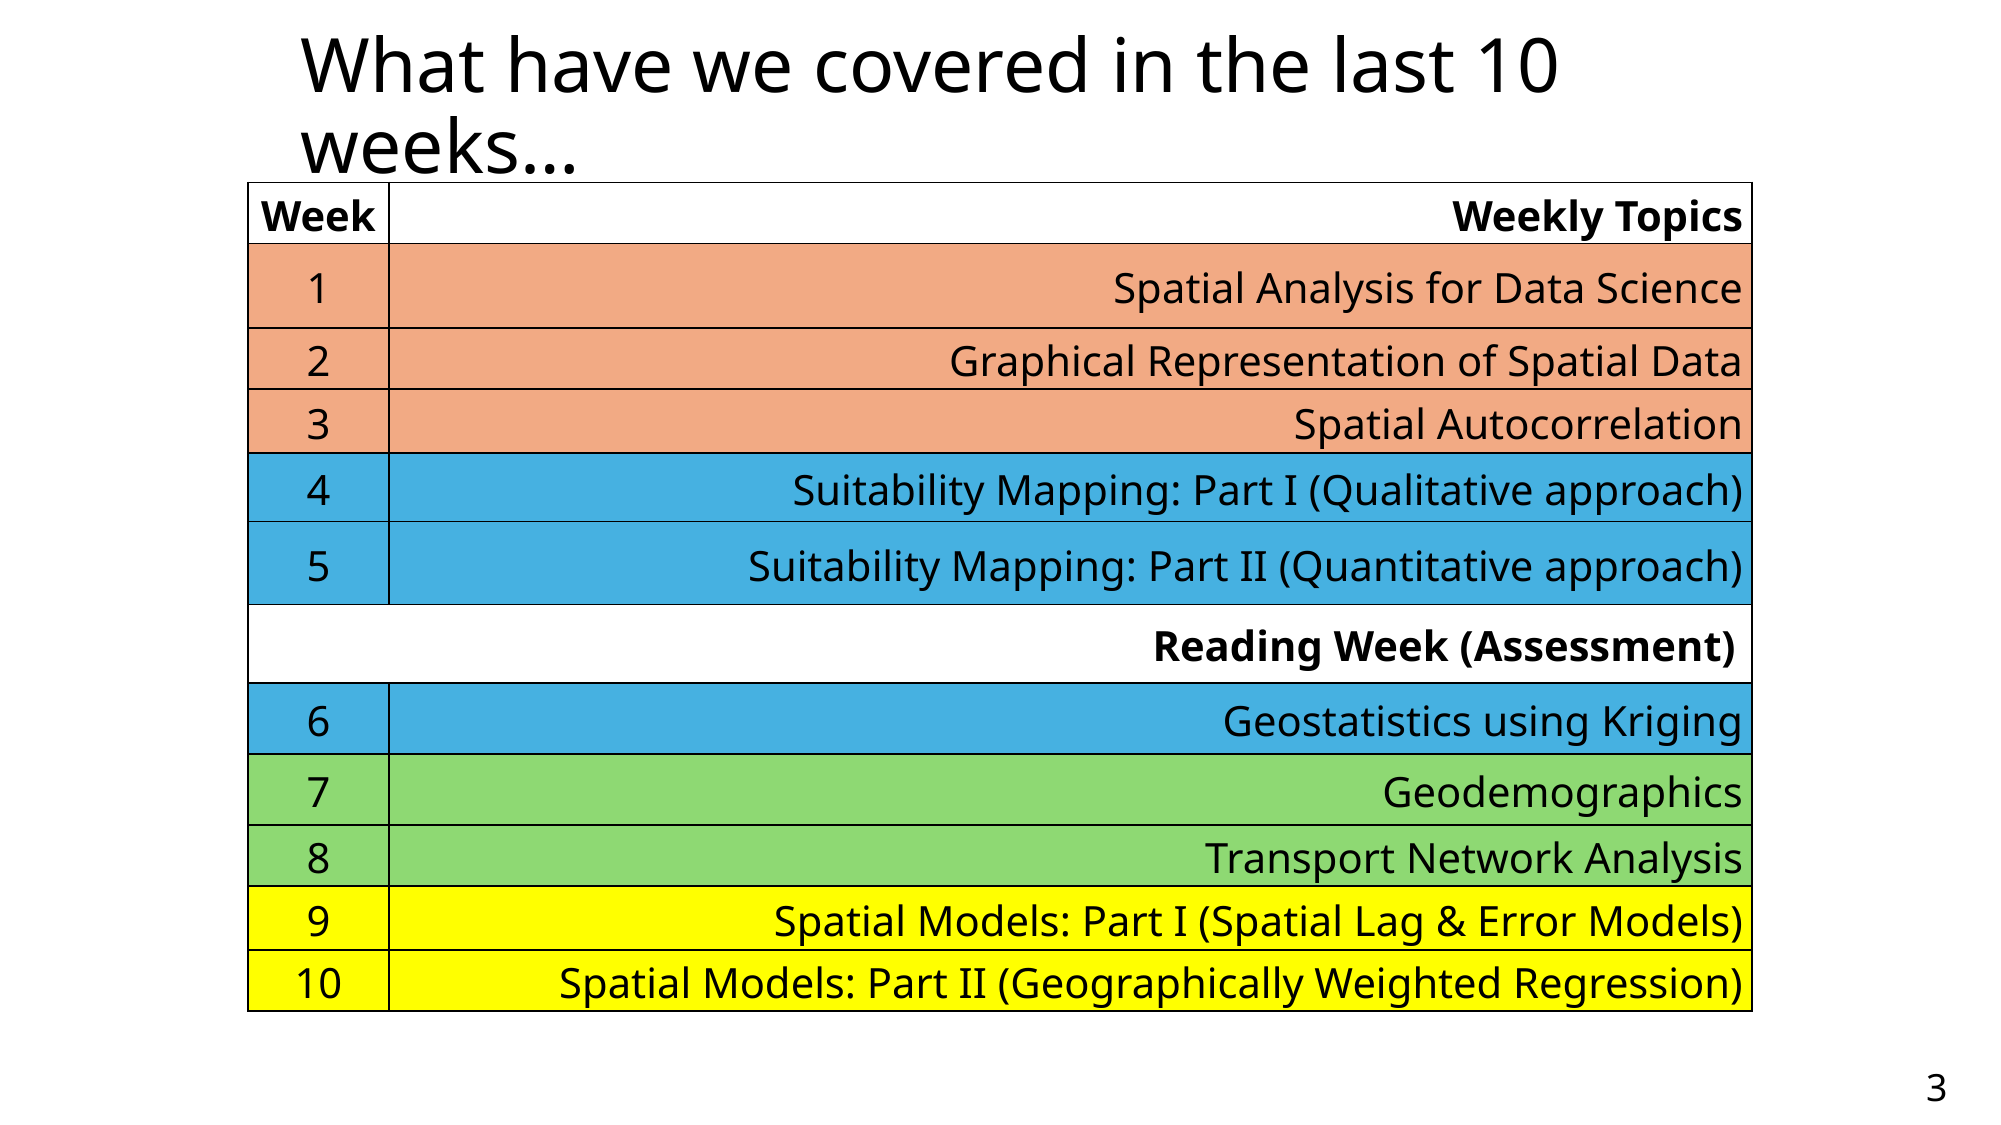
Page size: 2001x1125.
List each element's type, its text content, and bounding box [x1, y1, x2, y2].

table_cell 10 [249, 951, 388, 1010]
table_cell 3 [249, 390, 388, 452]
table_cell Transport Network Analysis [390, 826, 1751, 885]
table_cell Spatial Autocorrelation [390, 390, 1751, 452]
table_cell Geodemographics [390, 755, 1751, 824]
table_cell Suitability Mapping: Part I (Qualitative approach) [390, 454, 1751, 521]
table_cell 5 [249, 522, 388, 604]
text_box 3 [1911, 1056, 2000, 1080]
table_cell Spatial Models: Part I (Spatial Lag & Error Models) [390, 887, 1751, 949]
table_cell 8 [249, 826, 388, 885]
table_cell 7 [249, 755, 388, 824]
table_cell 4 [249, 454, 388, 521]
table_cell Geostatistics using Kriging [390, 684, 1751, 753]
table_header Weekly Topics [390, 183, 1751, 243]
table_cell Graphical Representation of Spatial Data [390, 329, 1751, 388]
table_cell 1 [249, 244, 388, 327]
table_cell 2 [249, 329, 388, 388]
table_cell Spatial Models: Part II (Geographically Weighted Regression) [390, 951, 1751, 1010]
table_header Week [249, 183, 388, 243]
table_cell 9 [249, 887, 388, 949]
table_cell Spatial Analysis for Data Science [390, 244, 1751, 327]
table_cell Suitability Mapping: Part II (Quantitative approach) [390, 522, 1751, 604]
table_cell Reading Week (Assessment) [249, 605, 1751, 682]
table_cell 6 [249, 684, 388, 753]
